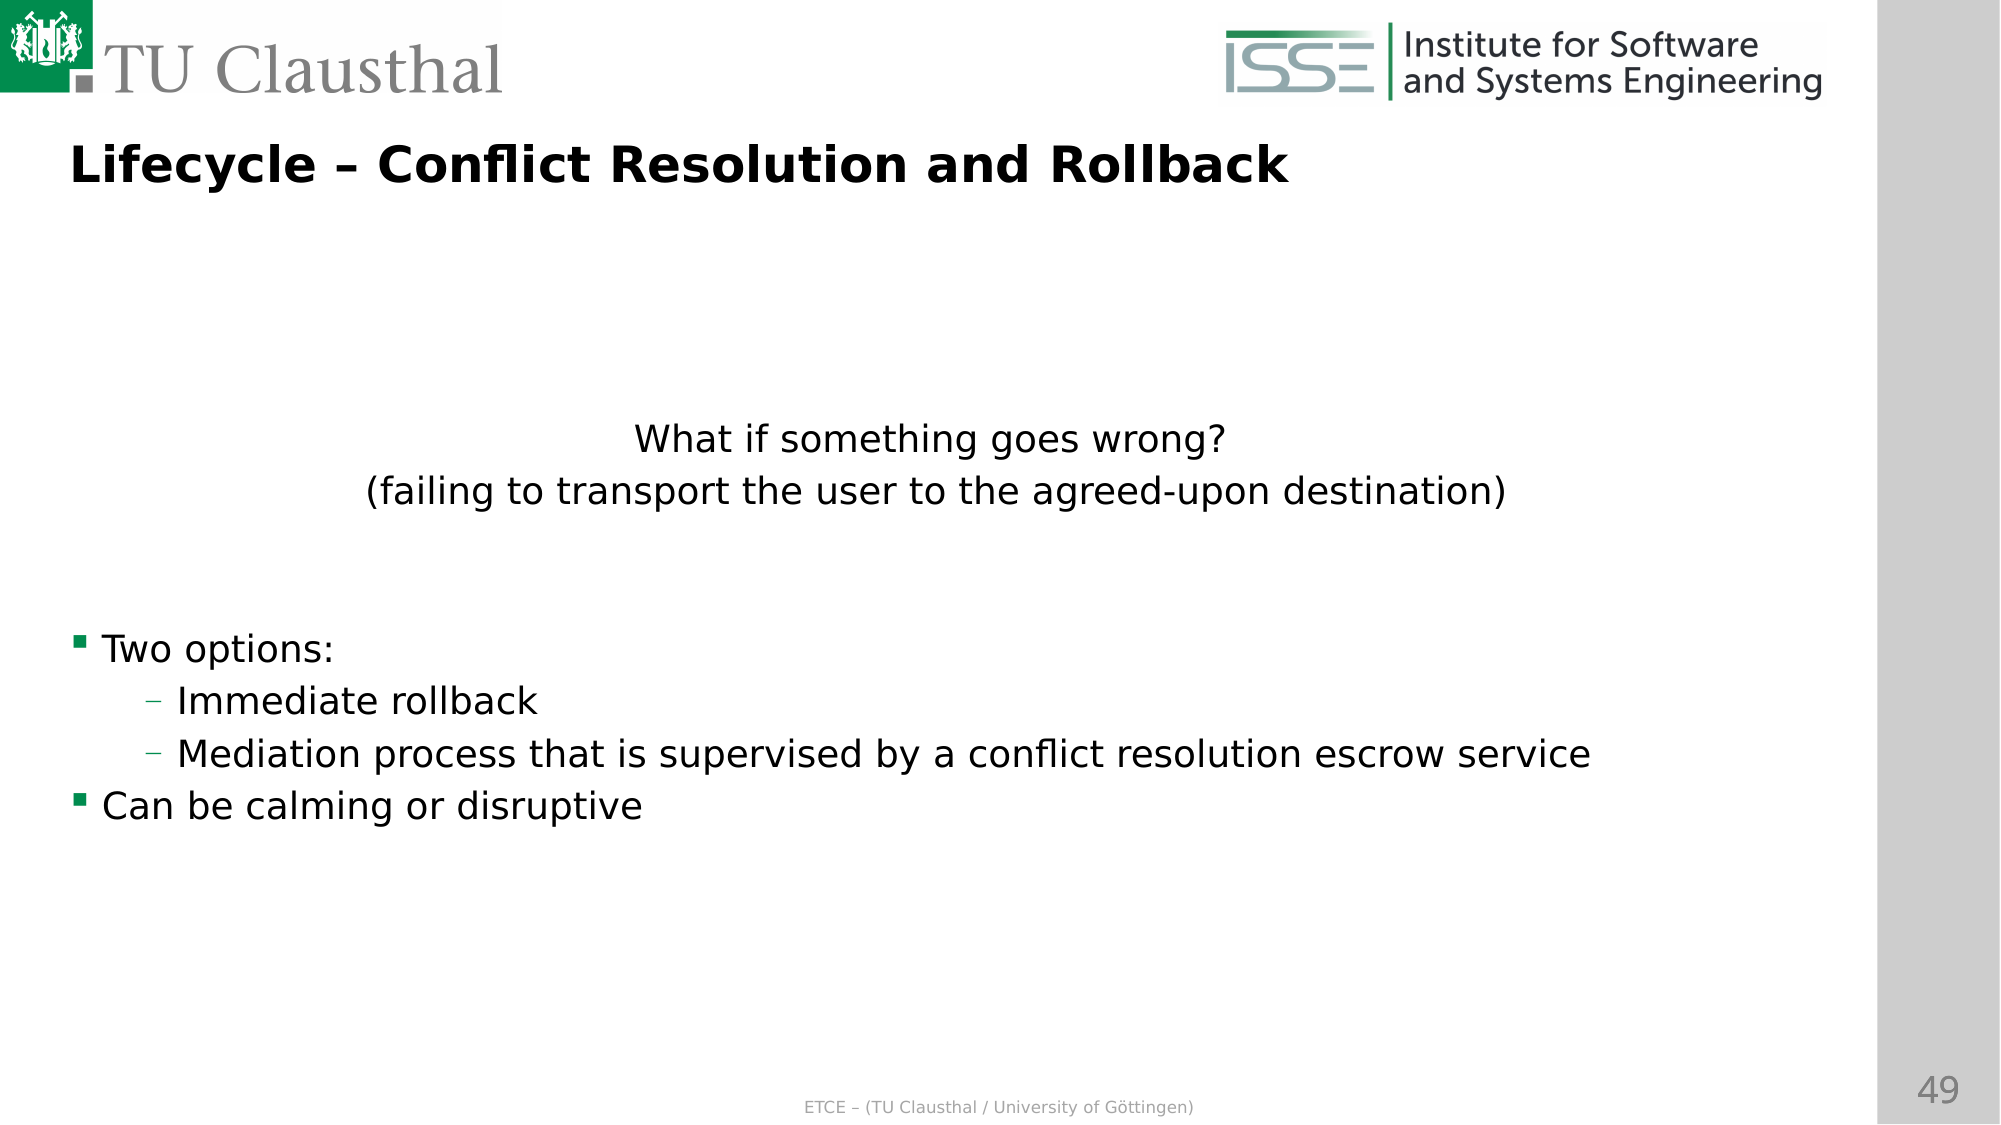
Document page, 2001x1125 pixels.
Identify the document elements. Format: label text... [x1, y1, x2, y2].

text_box What if something goes wrong? (failing to transport the user to the agreed-upon destination) Two options: Immediate rollback Mediation process that is supervised by a conflict resolution escrow service Can be calming or disruptive [55, 208, 1819, 1035]
text_box Lifecycle – Conflict Resolution and Rollback [55, 125, 1819, 208]
